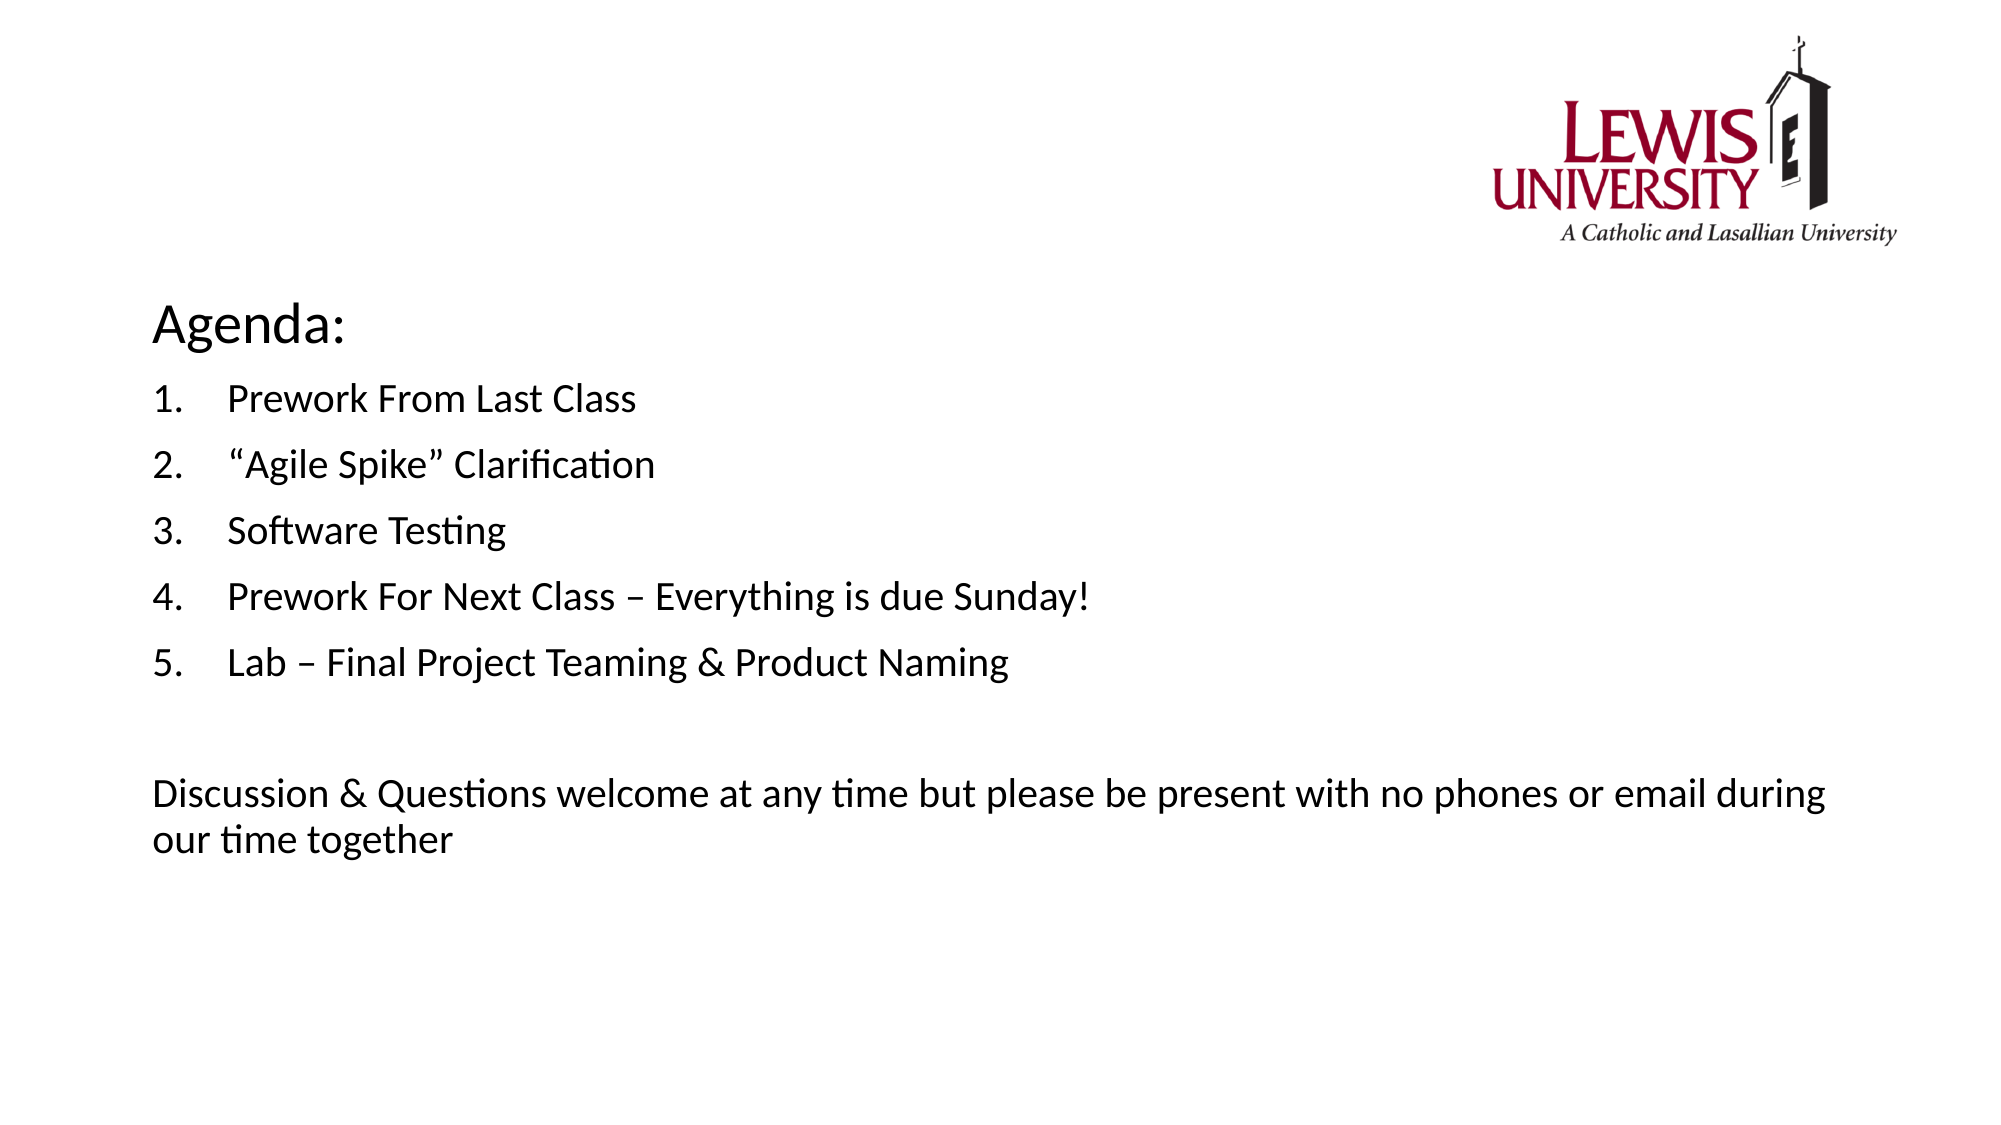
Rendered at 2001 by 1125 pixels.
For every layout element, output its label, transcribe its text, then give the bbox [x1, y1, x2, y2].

list Agenda: Prework From Last Class “Agile Spike” Clarification Software Testing Prework For Next Class – Everything is due Sunday! Lab – Final Project Teaming & Product Naming Discussion & Questions welcome at any time but please be present with no phones or email during our time together [137, 285, 1863, 1014]
picture [1466, 25, 1903, 250]
